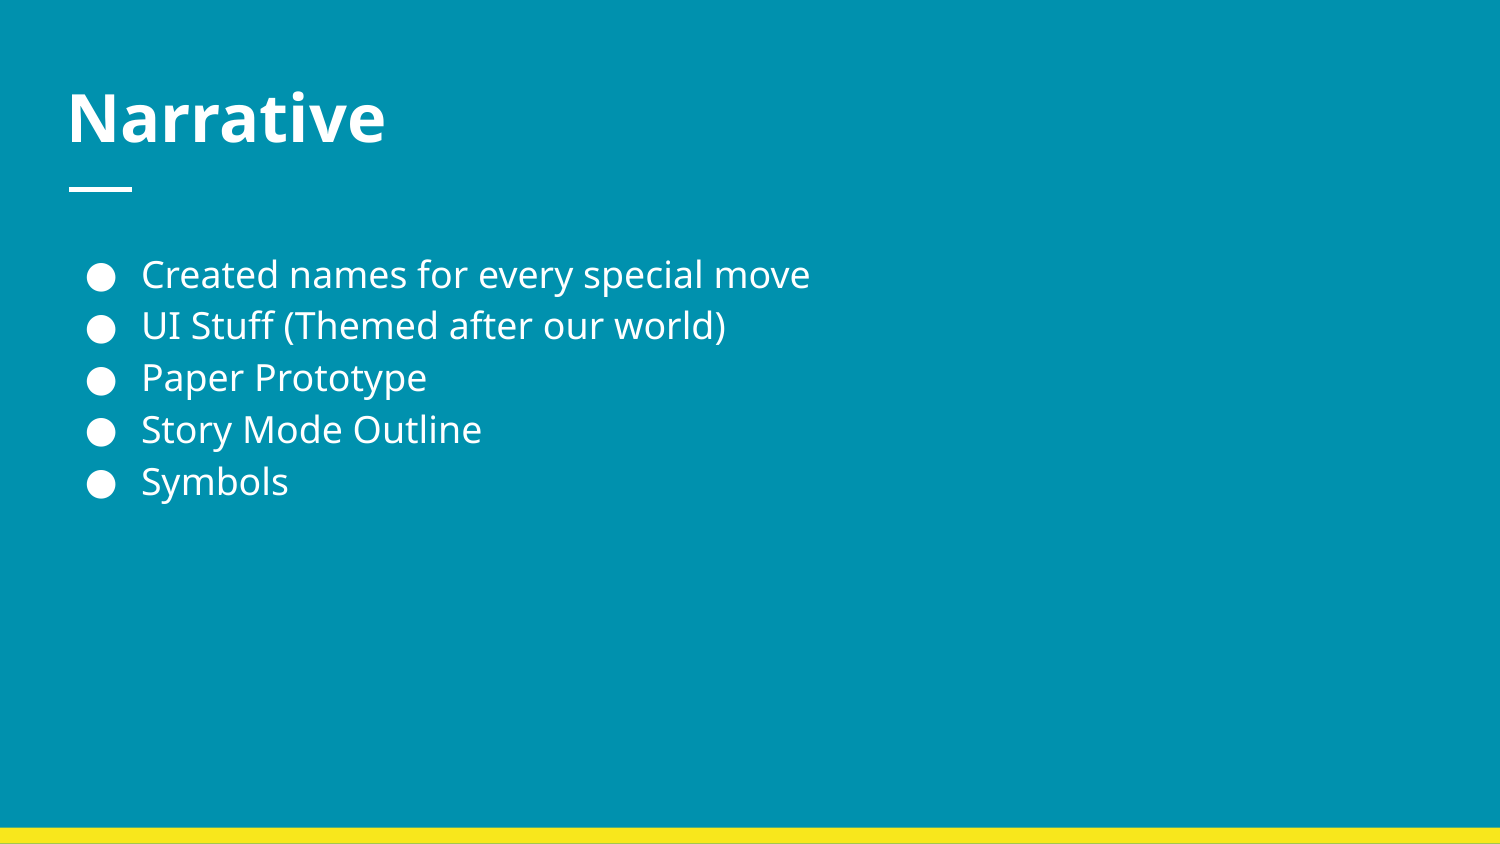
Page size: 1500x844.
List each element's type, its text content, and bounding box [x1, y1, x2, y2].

list Created names for every special move UI Stuff (Themed after our world) Paper Prototype Story Mode Outline Symbols [51, 228, 1449, 746]
title Narrative [51, 61, 1449, 167]
